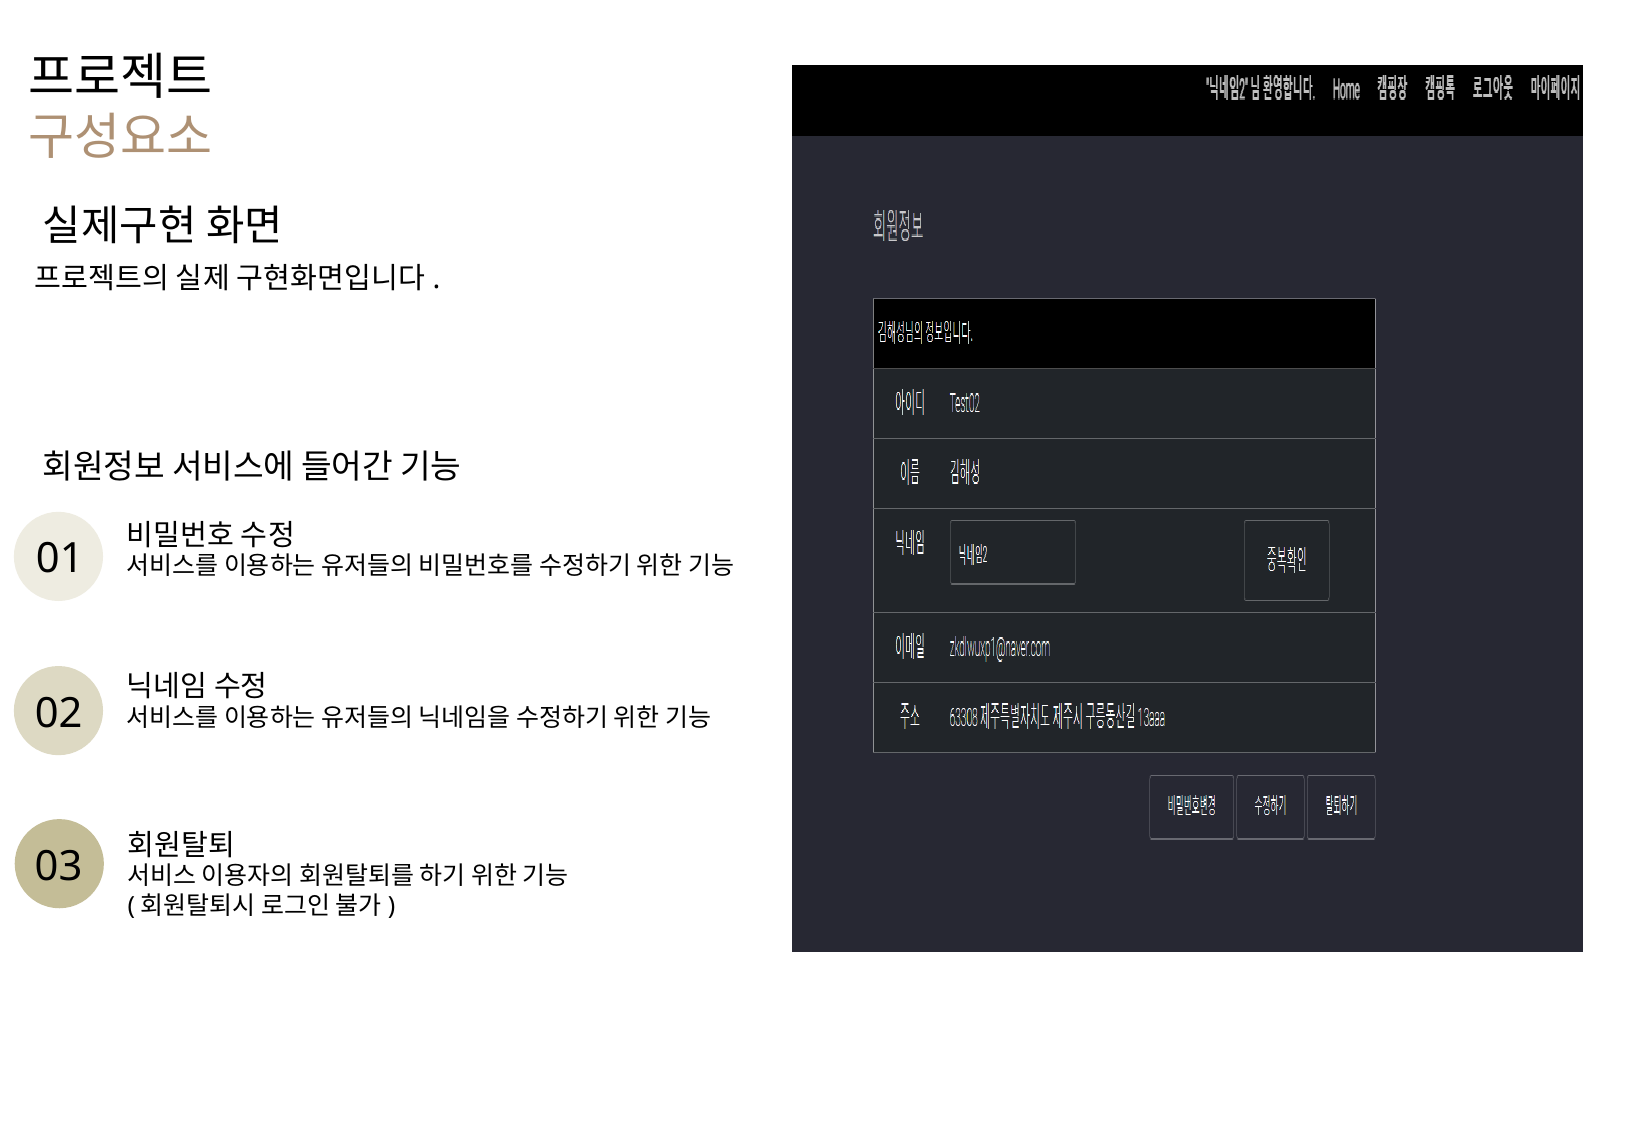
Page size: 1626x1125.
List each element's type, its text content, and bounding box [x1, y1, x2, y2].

text_box 서비스를 이용하는 유저들의 닉네임을 수정하기 위한 기능 [119, 693, 768, 739]
picture [791, 65, 1583, 952]
text_box 비밀번호 수정 [119, 508, 593, 541]
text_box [13, 665, 104, 756]
text_box 회원탈퇴 [120, 819, 490, 852]
text_box 닉네임 수정 [119, 660, 593, 693]
text_box 실제구현 화면 [35, 191, 593, 257]
text_box 서비스를 이용하는 유저들의 비밀번호를 수정하기 위한 기능 [119, 541, 785, 587]
text_box 서비스 이용자의 회원탈퇴를 하기 위한 기능 (회원탈퇴시 로그인 불가) [119, 852, 643, 928]
text_box 회원정보 서비스에 들어간 기능 [35, 437, 490, 493]
text_box 프로젝트 구성요소 [21, 37, 221, 173]
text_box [13, 511, 106, 602]
text_box 프로젝트의 실제 구현화면입니다. [26, 251, 448, 302]
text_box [14, 818, 105, 909]
